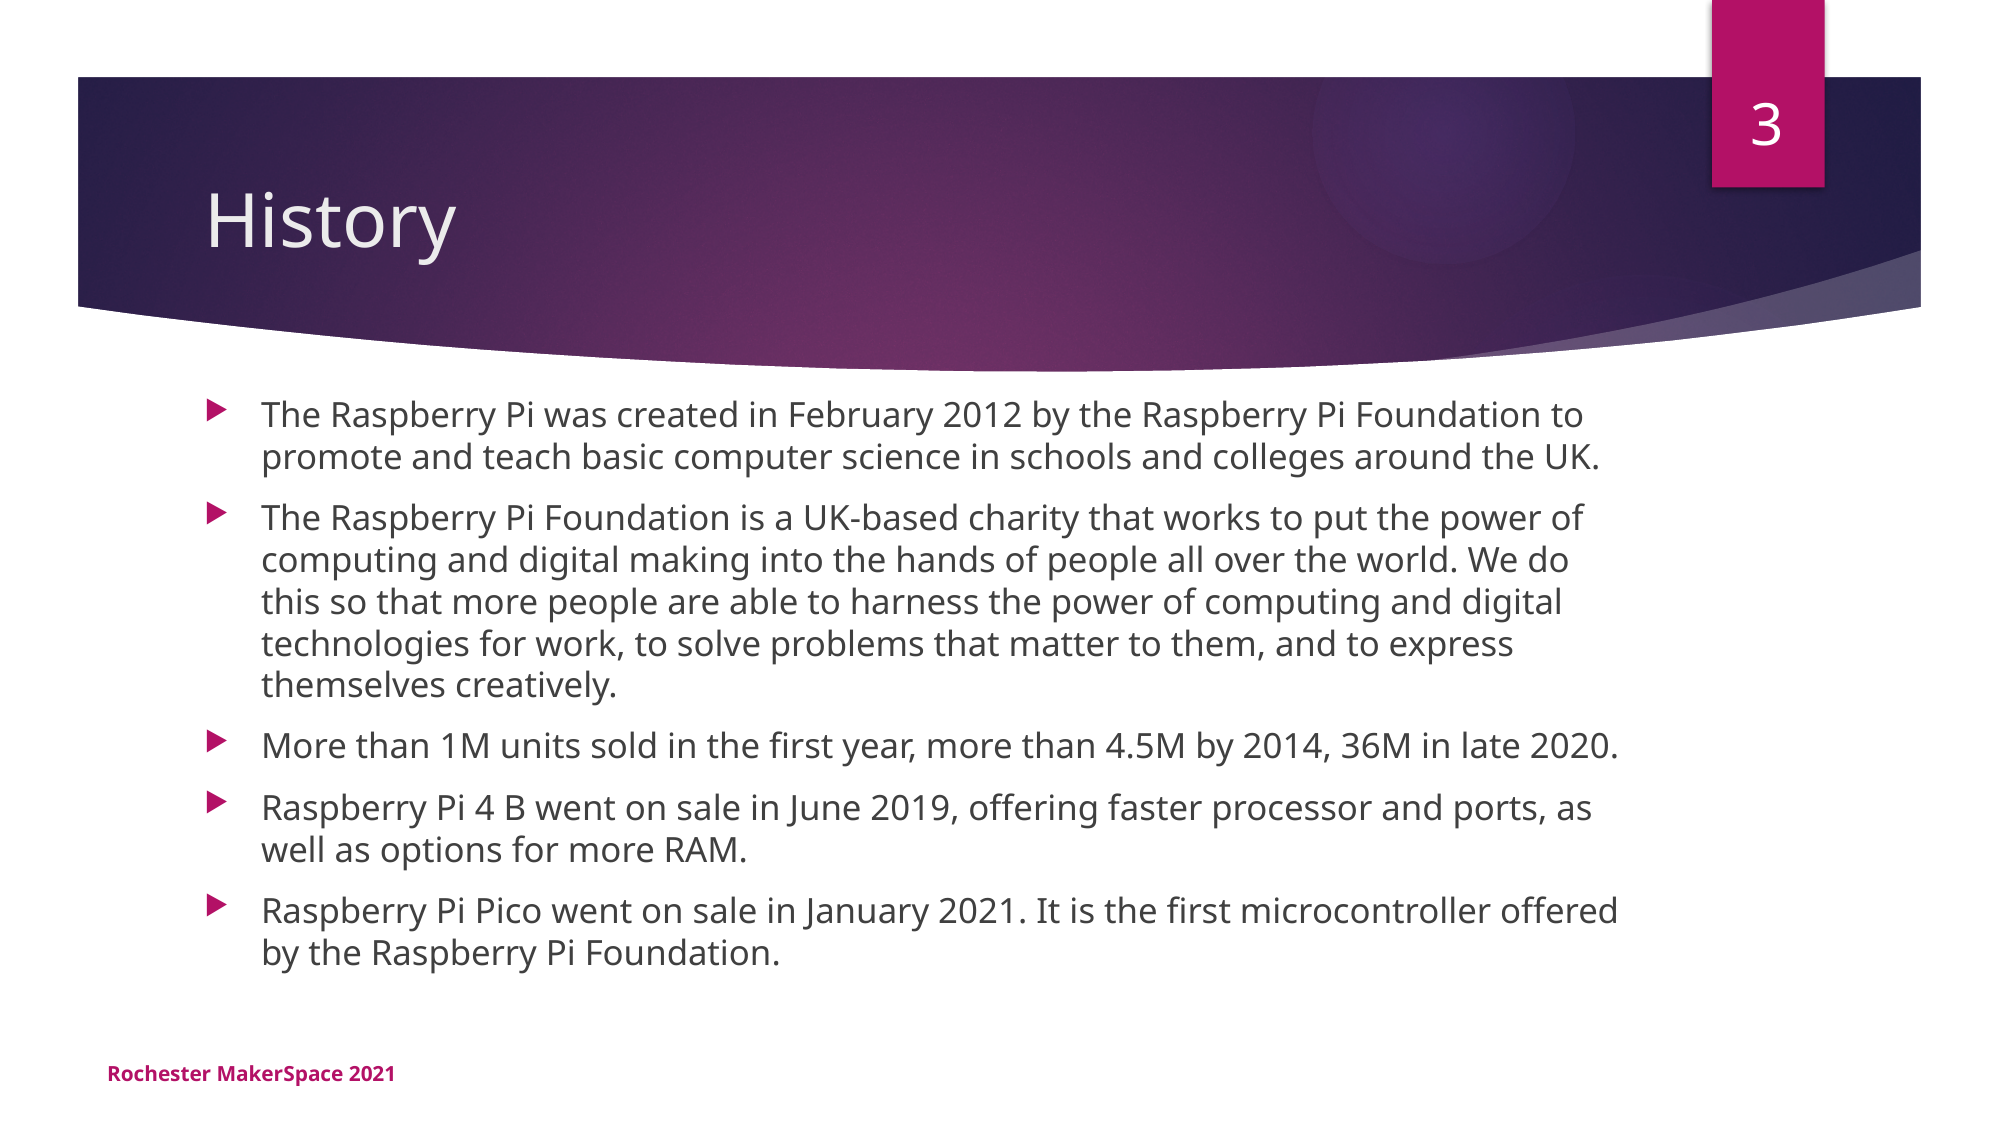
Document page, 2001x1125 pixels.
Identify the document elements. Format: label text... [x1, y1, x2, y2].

slide_number 3 [1698, 48, 1836, 175]
title History [189, 159, 1627, 276]
footer Rochester MakerSpace 2021 [92, 1048, 726, 1099]
list The Raspberry Pi was created in February 2012 by the Raspberry Pi Foundation to promote and teach basic computer science in schools and colleges around the UK. The Raspberry Pi Foundation is a UK-based charity that works to put the power of computing and digital making into the hands of people all over the world. We do this so that more people are able to harness the power of computing and digital technologies for work, to solve problems that matter to them, and to express themselves creatively. More than 1M units sold in the first year, more than 4.5M by 2014, 36M in late 2020. Raspberry Pi 4 B went on sale in June 2019, offering faster processor and ports, as well as options for more RAM. Raspberry Pi Pico went on sale in January 2021. It is the first microcontroller offered by the Raspberry Pi Foundation. [189, 385, 1638, 1049]
